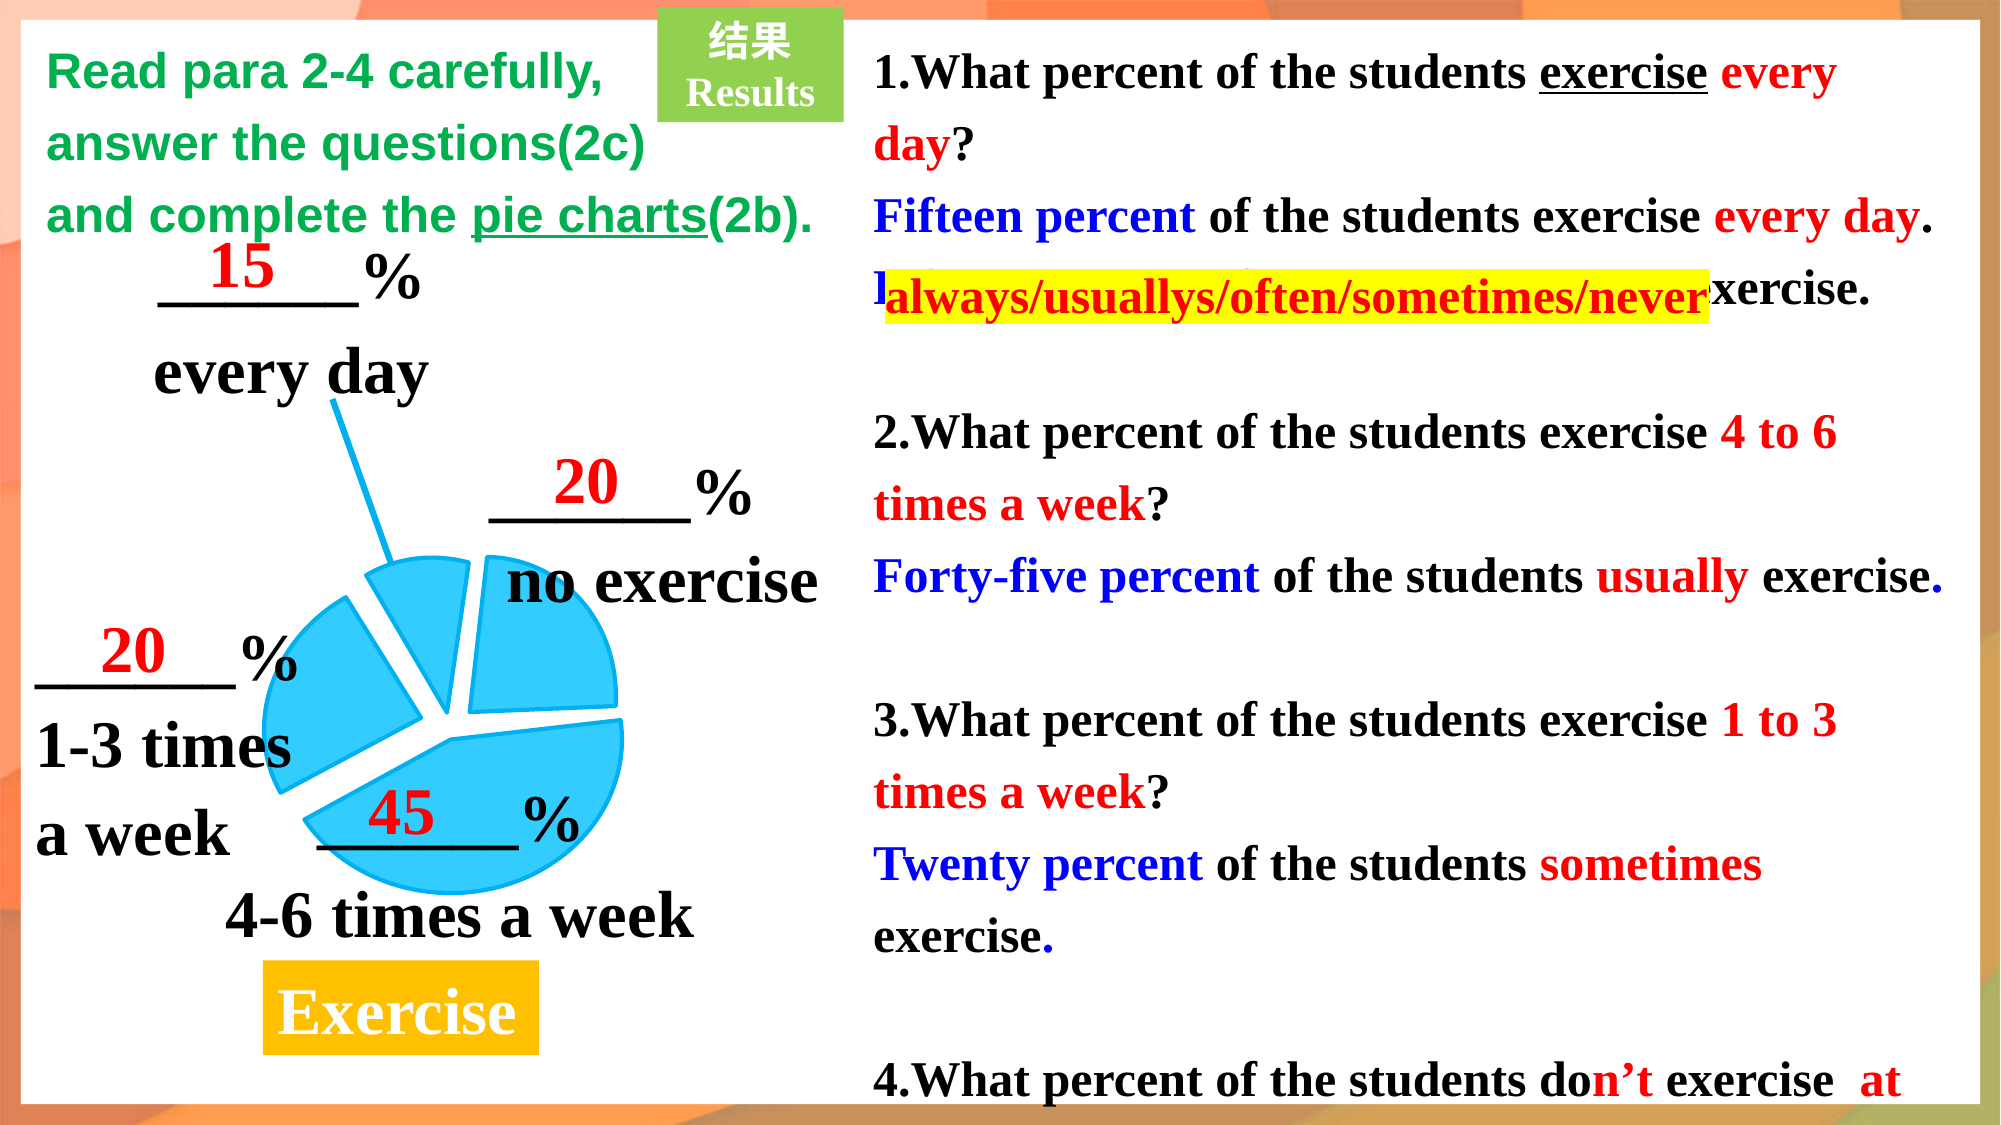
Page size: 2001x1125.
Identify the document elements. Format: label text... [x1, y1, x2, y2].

text_box 20 [85, 597, 228, 693]
text_box 20 [538, 429, 728, 525]
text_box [261, 552, 623, 894]
text_box 结果 Results [657, 7, 844, 123]
text_box ______% 4-6 times a week [179, 751, 724, 959]
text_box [332, 398, 392, 565]
text_box 1.What percent of the students exercise every day? Fifteen percent of the students exercise every day. Fifteen percent of the students always exercise. 2.What percent of the students exercise 4 to 6 times a week? Forty-five percent of the students usually exercise. 3.What percent of the students exercise 1 to 3 times a week? Twenty percent of the students sometimes exercise. 4.What percent of the students don’t exercise at all? Twenty percent of the students never exercise. [858, 19, 1967, 888]
text_box 15 [194, 213, 348, 309]
text_box ______% 1-3 times a week [20, 597, 256, 877]
text_box Exercise [262, 960, 539, 1056]
text_box ______% every day [20, 208, 564, 415]
text_box always/usuallys/often/sometimes/never [870, 243, 1899, 331]
text_box Read para 2-4 carefully, answer the questions(2c) and complete the pie charts(2b). [31, 19, 858, 250]
picture [0, 0, 2001, 1125]
text_box ______% no exercise [475, 432, 836, 624]
